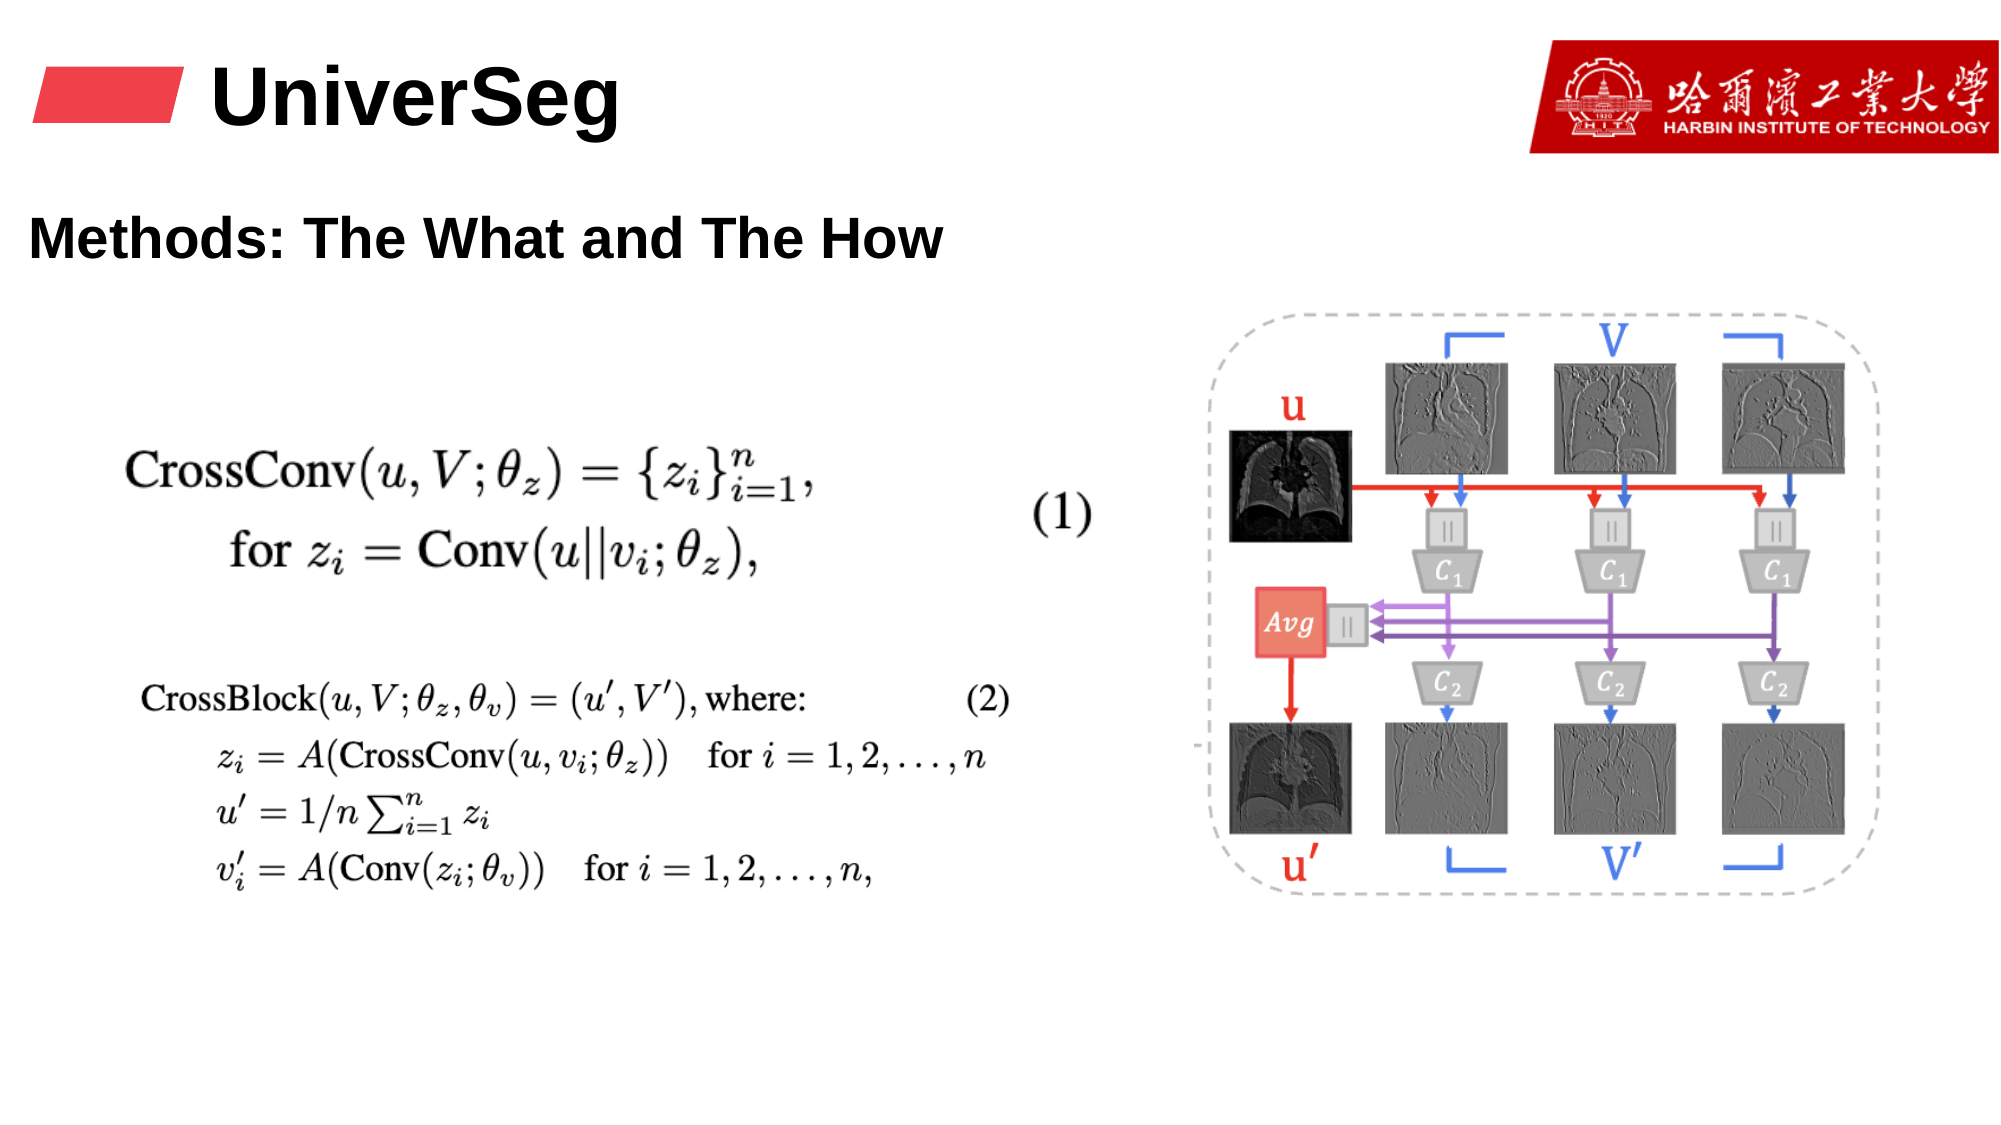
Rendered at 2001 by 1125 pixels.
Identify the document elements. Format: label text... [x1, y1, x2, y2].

picture [86, 433, 1118, 605]
title UniverSeg [210, 43, 1221, 155]
picture [1527, 29, 2001, 161]
list Methods: The What and The How [28, 207, 1972, 272]
picture [118, 674, 1021, 902]
picture [1194, 295, 1891, 921]
